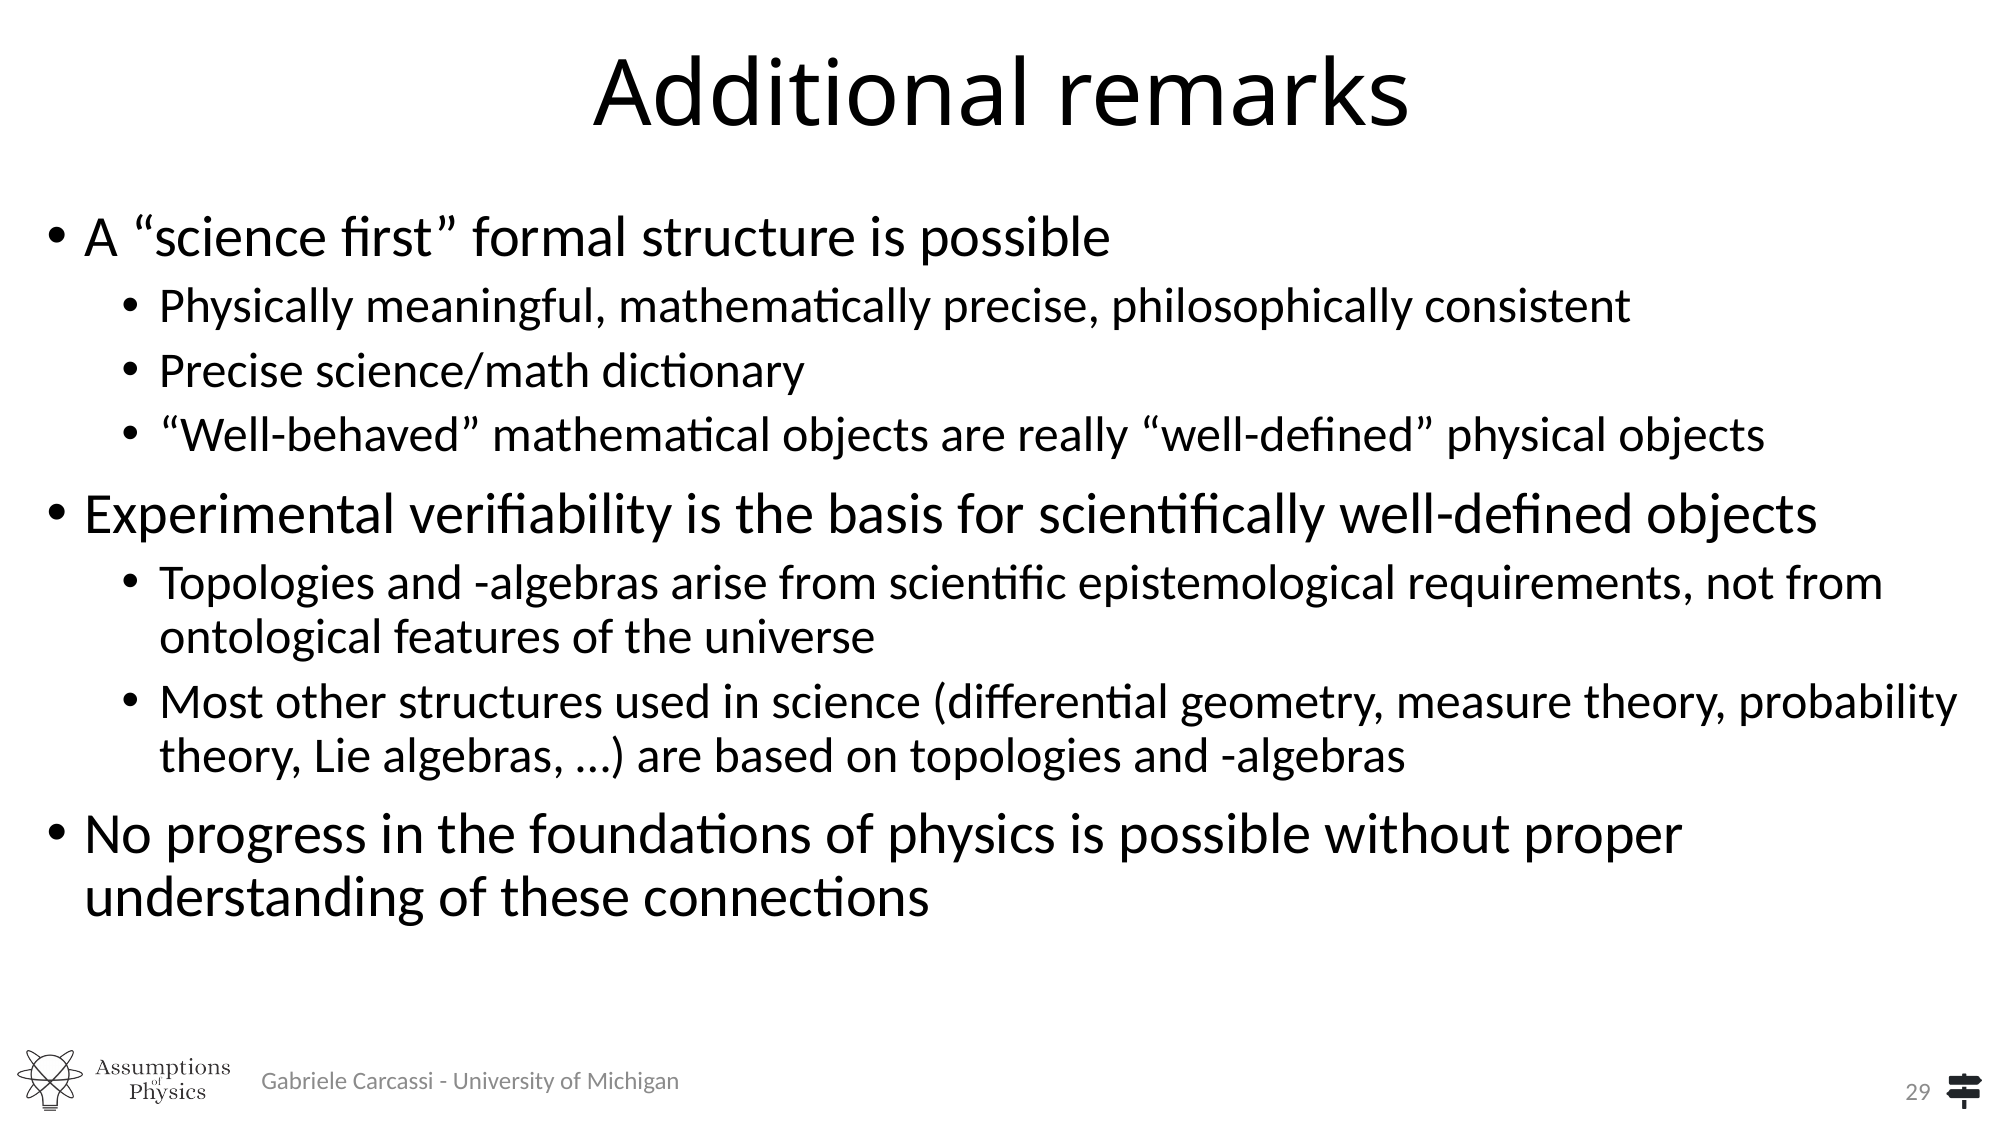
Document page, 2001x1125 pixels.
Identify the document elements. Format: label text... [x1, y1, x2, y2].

picture [95, 1058, 230, 1104]
picture [17, 1050, 83, 1111]
slide_number 29 [1854, 1072, 1946, 1110]
text_box Additional remarks [31, 22, 1975, 170]
picture [1946, 1072, 1983, 1110]
footer Gabriele Carcassi - University of Michigan [246, 1049, 1226, 1110]
